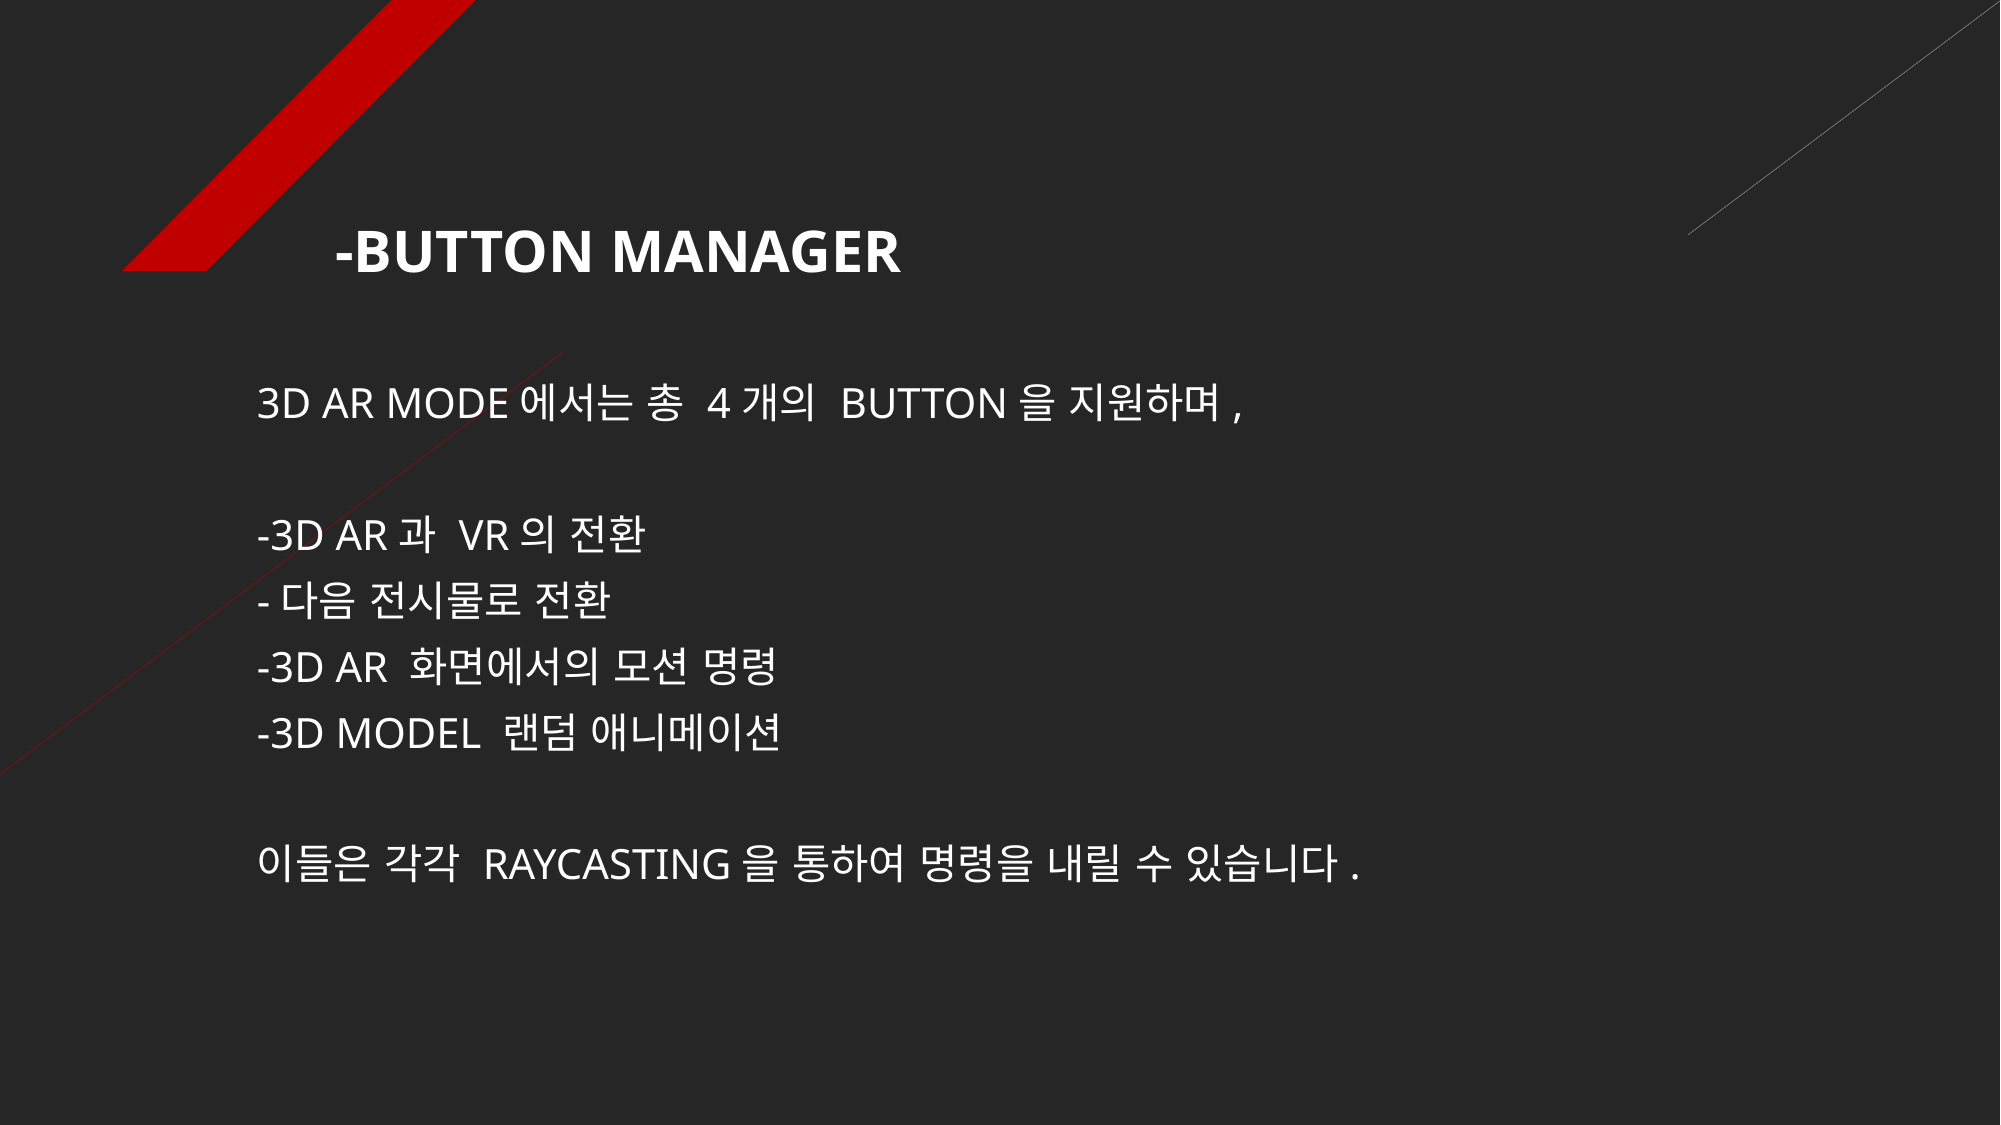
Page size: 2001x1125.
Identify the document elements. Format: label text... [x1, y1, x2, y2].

list 3D AR MODE에서는 총 4개의 BUTTON을 지원하며, -3D AR과 VR의 전환 -다음 전시물로 전환 -3D AR 화면에서의 모션 명령 -3D MODEL 랜덤 애니메이션 이들은 각각 RAYCASTING을 통하여 명령을 내릴 수 있습니다. [241, 375, 1553, 1002]
title -BUTTON MANAGER [320, 215, 1535, 293]
